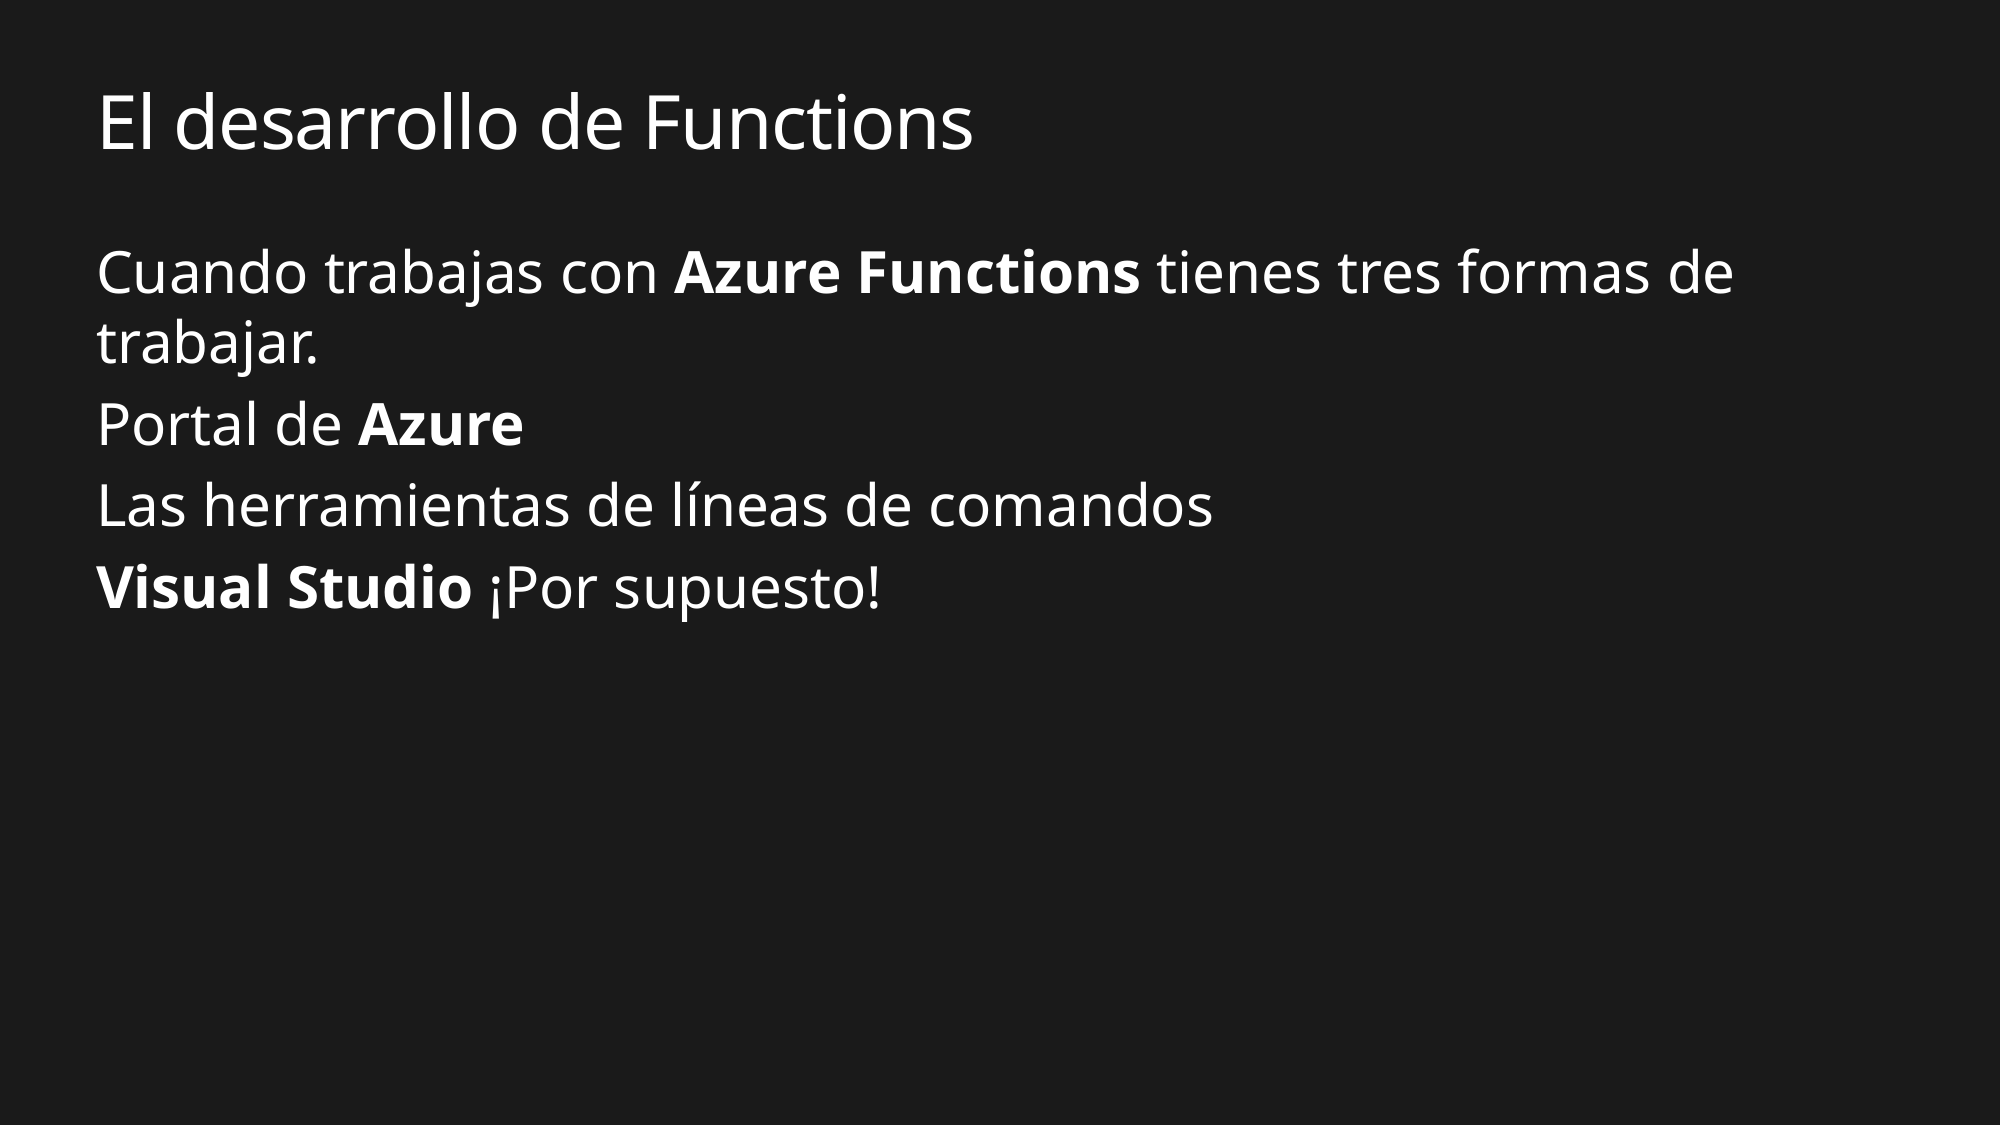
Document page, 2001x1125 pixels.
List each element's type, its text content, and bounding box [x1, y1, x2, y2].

list Cuando trabajas con Azure Functions tienes tres formas de trabajar. Portal de Azure Las herramientas de líneas de comandos Visual Studio ¡Por supuesto! [96, 235, 1904, 561]
title El desarrollo de Functions [96, 75, 1904, 166]
